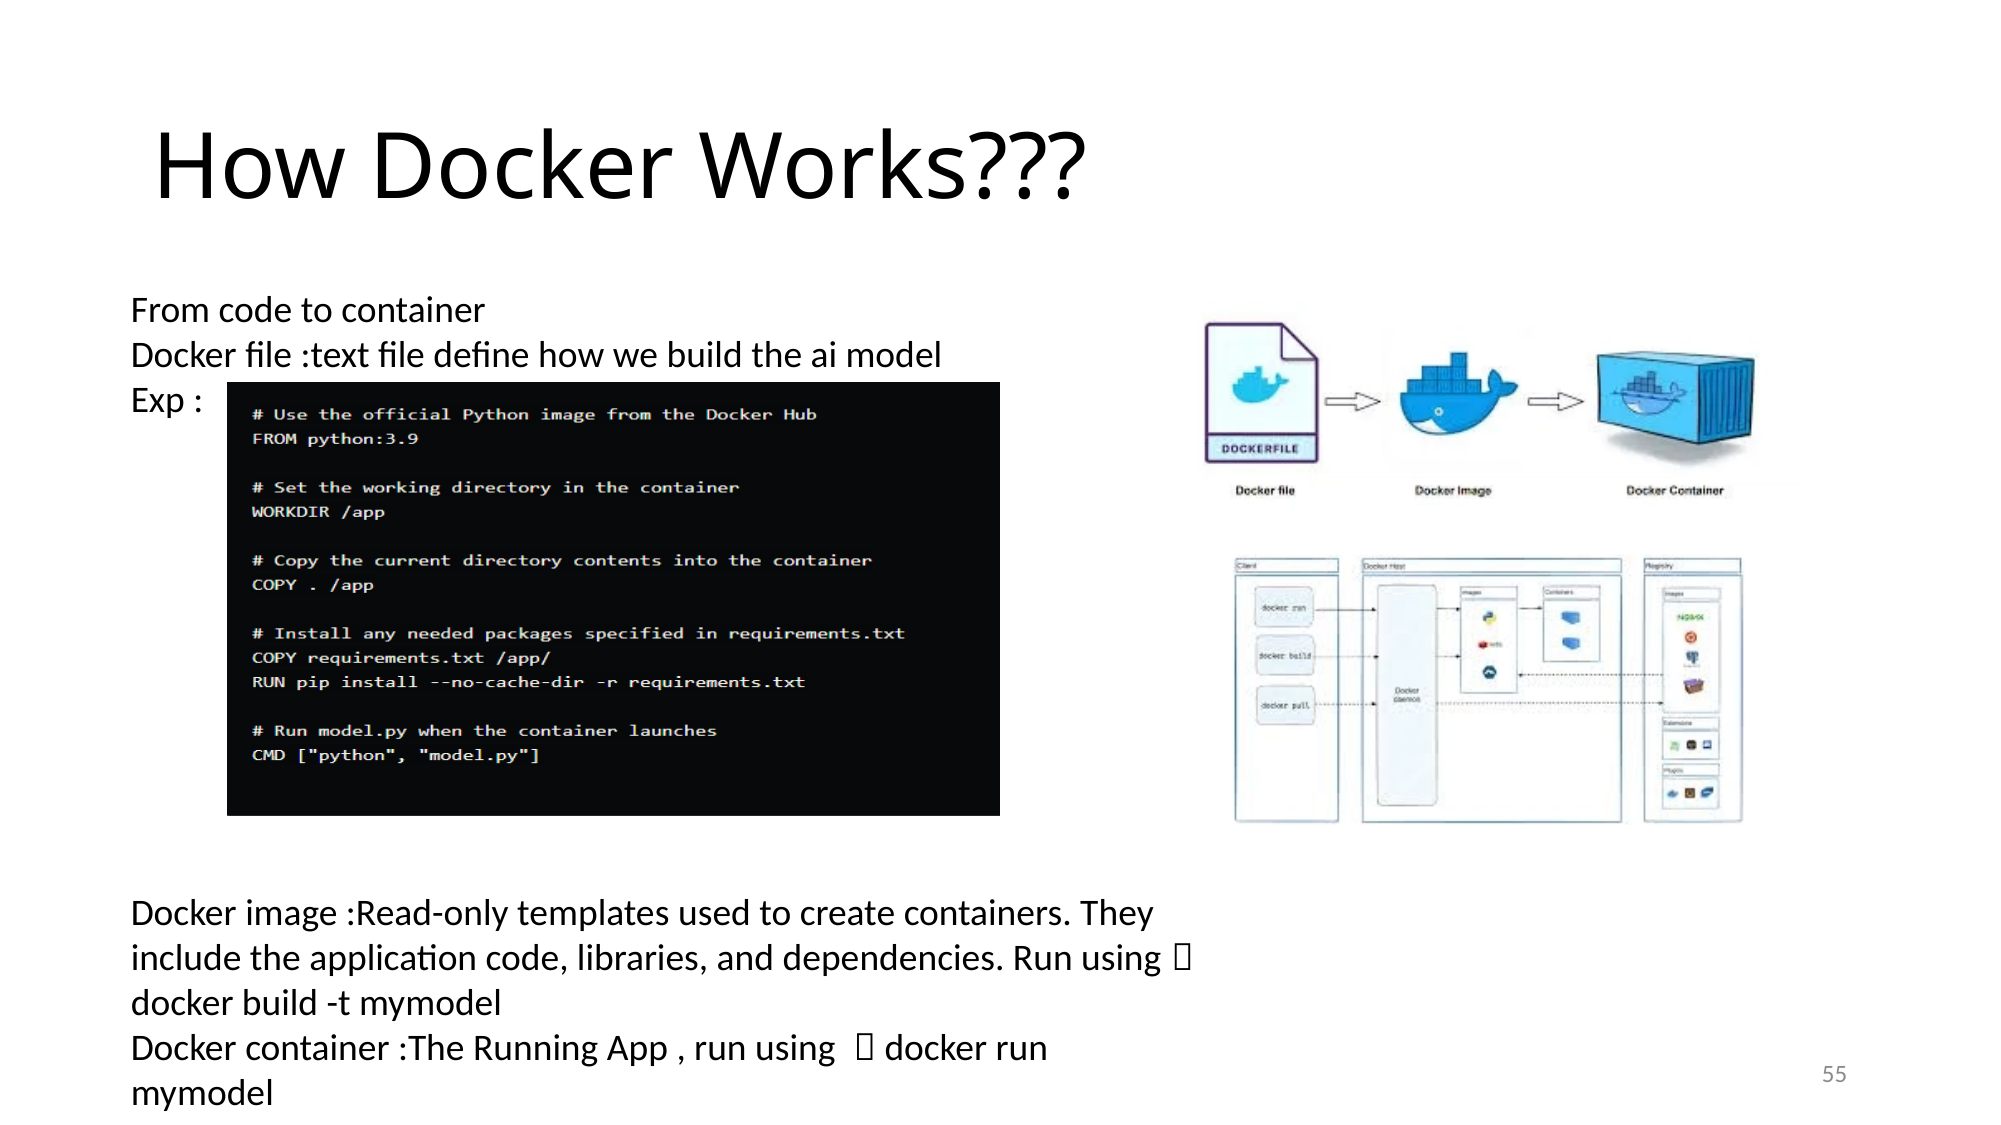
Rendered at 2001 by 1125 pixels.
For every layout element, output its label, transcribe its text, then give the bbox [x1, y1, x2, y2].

text_box Docker image :Read-only templates used to create containers. They include the application code, libraries, and dependencies. Run using  docker build -t mymodel Docker container :The Running App , run using  docker run mymodel [116, 880, 1215, 1121]
text_box From code to container Docker file :text file define how we build the ai model Exp : [116, 277, 1028, 427]
picture [227, 382, 1000, 824]
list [1028, 272, 2000, 853]
title How Docker Works??? [137, 59, 1863, 277]
slide_number 55 [1412, 1042, 1863, 1103]
